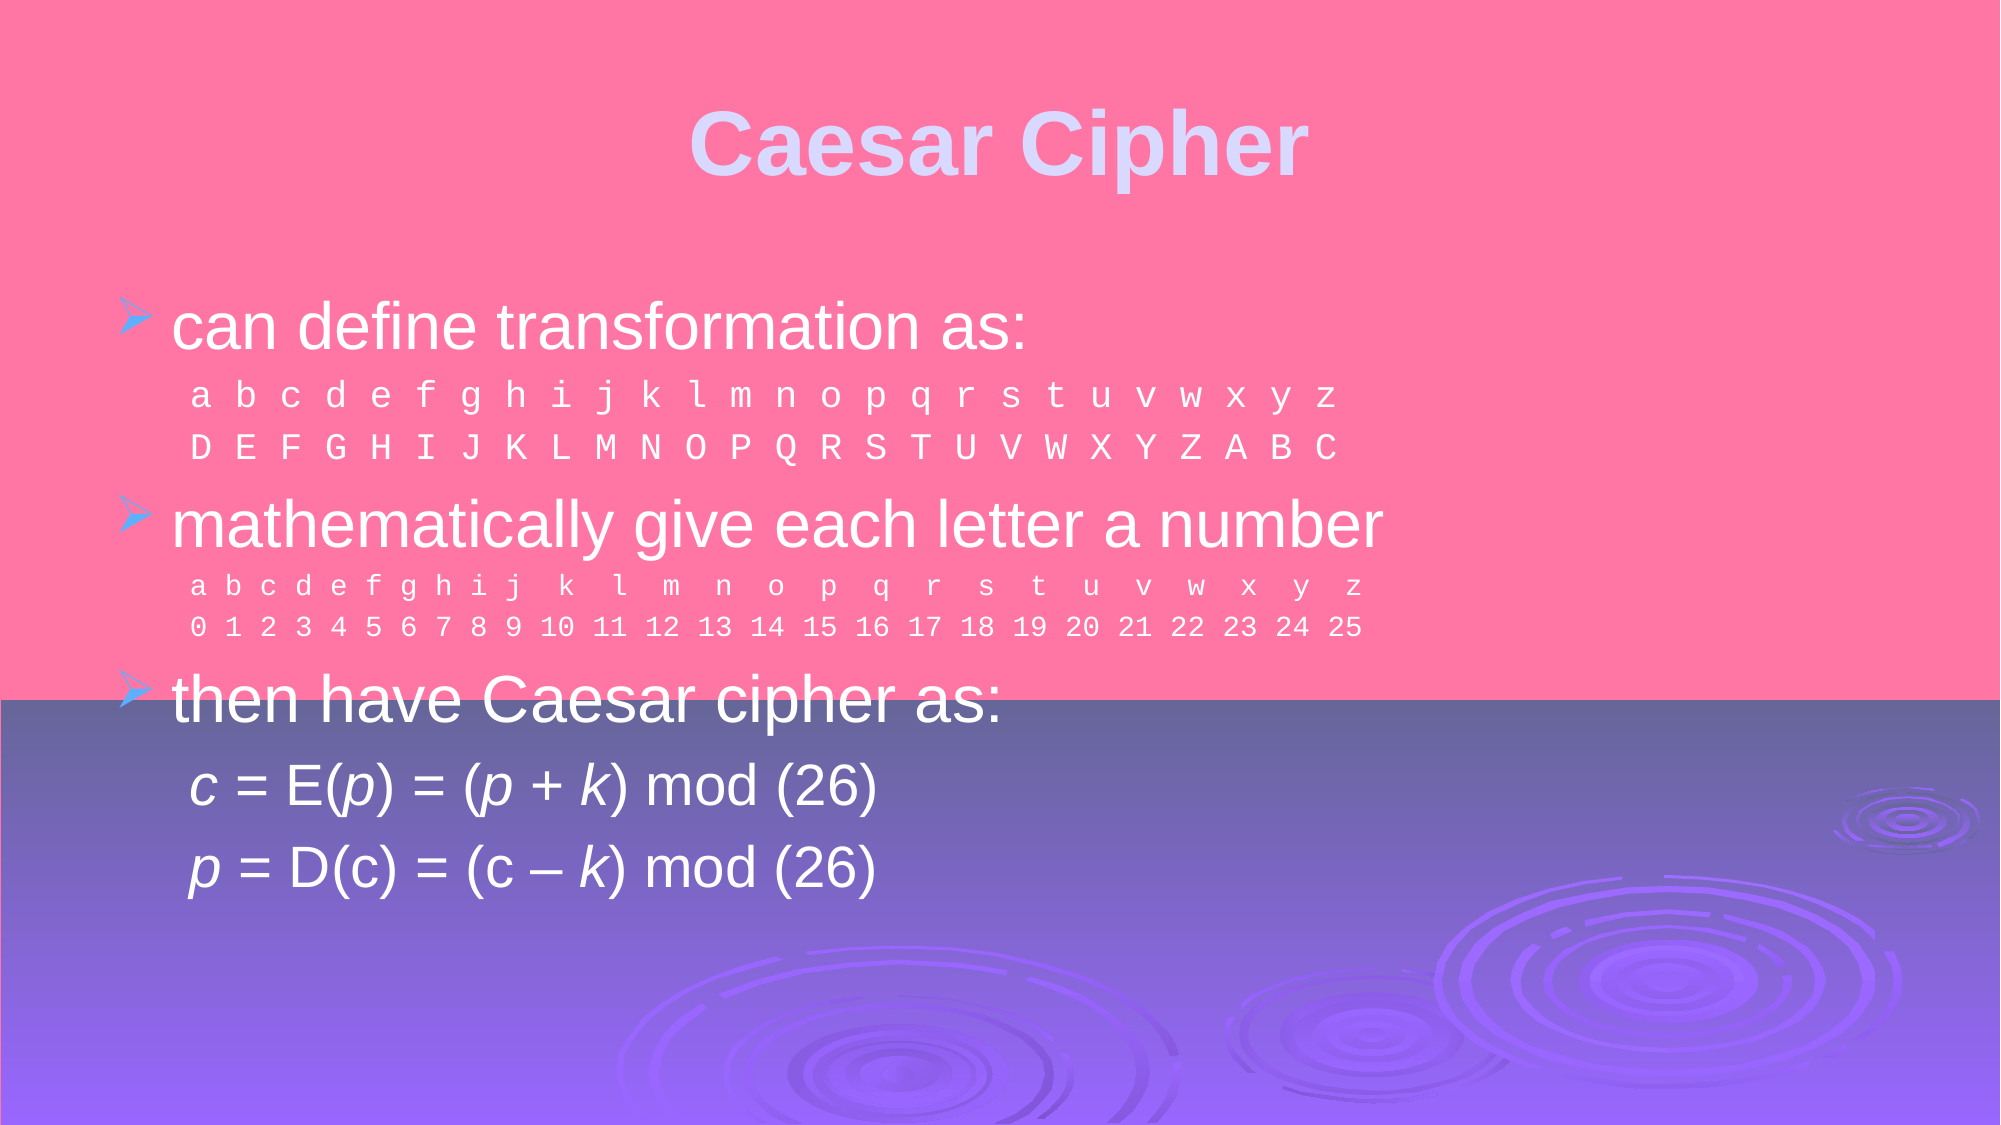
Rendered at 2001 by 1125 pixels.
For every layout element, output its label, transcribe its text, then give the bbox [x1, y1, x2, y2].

title Caesar Cipher [99, 45, 1900, 233]
list can define transformation as: a b c d e f g h i j k l m n o p q r s t u v w x y z D E F G H I J K L M N O P Q R S T U V W X Y Z A B C mathematically give each letter a number a b c d e f g h i j k l m n o p q r s t u v w x y z 0 1 2 3 4 5 6 7 8 9 10 11 12 13 14 15 16 17 18 19 20 21 22 23 24 25 then have Caesar cipher as: c = E(p) = (p + k) mod (26) p = D(c) = (c – k) mod (26) [99, 275, 1900, 1006]
